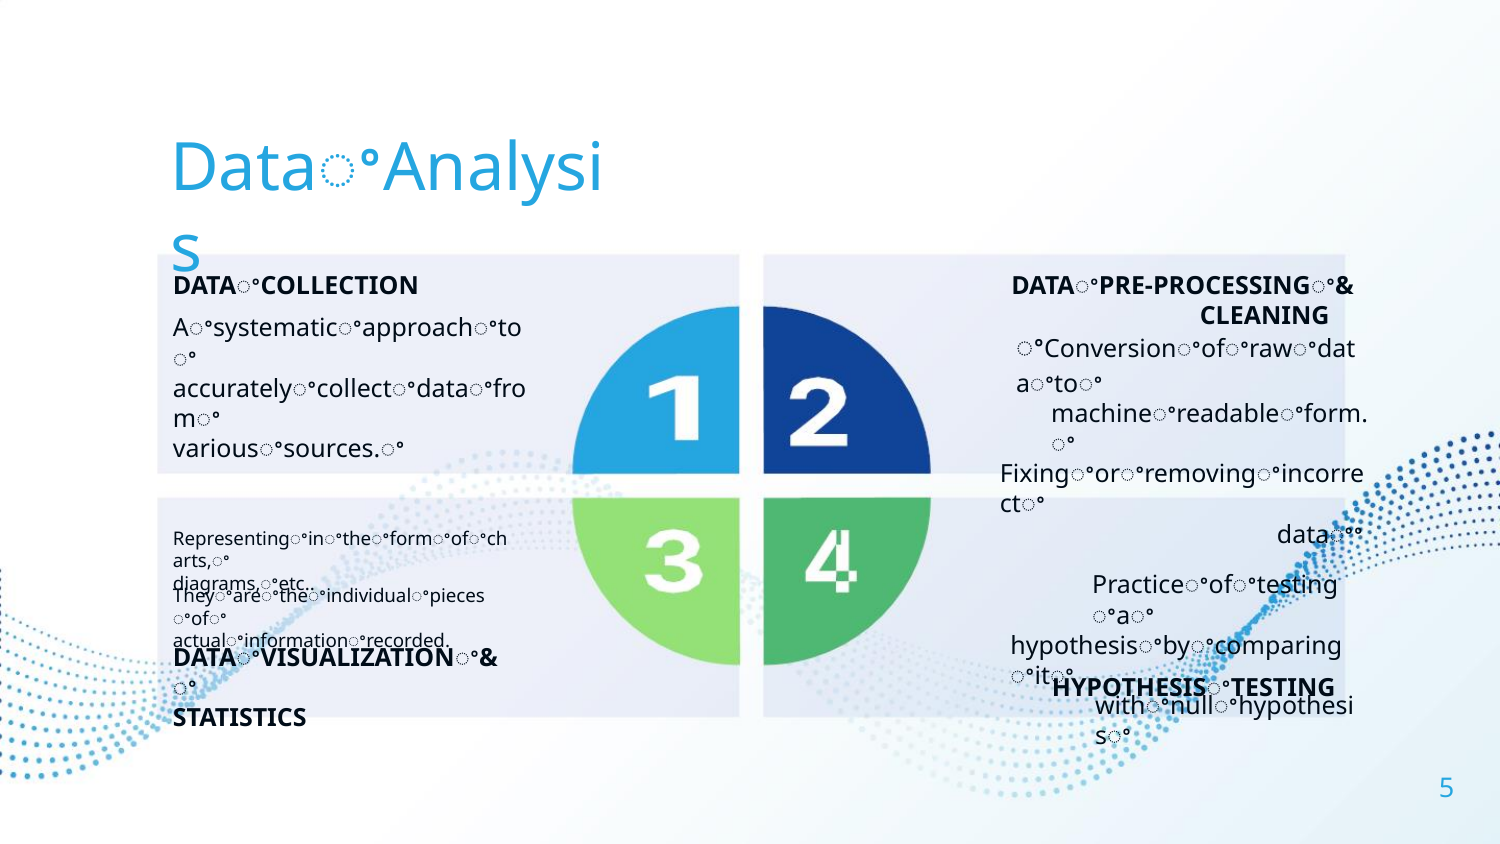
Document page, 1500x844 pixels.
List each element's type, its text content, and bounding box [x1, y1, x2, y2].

text_box Theyꢀareꢀtheꢀindividualꢀpiecesꢀofꢀ actualꢀinformationꢀrecorded. [172, 583, 492, 641]
text_box DATAꢀCOLLECTION [172, 269, 439, 300]
text_box Representingꢀinꢀtheꢀformꢀofꢀcharts,ꢀ diagrams,ꢀetc.. [172, 526, 512, 595]
text_box 5 [1438, 769, 1482, 803]
text_box Practiceꢀofꢀtestingꢀaꢀ hypothesisꢀbyꢀcomparingꢀitꢀ withꢀnullꢀhypothesisꢀ [1010, 568, 1363, 750]
text_box Aꢀsystematicꢀapproachꢀtoꢀ accuratelyꢀcollectꢀdataꢀfromꢀ variousꢀsources.ꢀ [172, 311, 536, 462]
text_box DataꢀAnalysis [170, 123, 636, 285]
text_box DATAꢀVISUALIZATIONꢀ&ꢀ STATISTICS [172, 641, 502, 732]
text_box HYPOTHESISꢀTESTING [1051, 671, 1356, 702]
text_box [0, 0, 1500, 844]
text_box DATAꢀPRE-PROCESSINGꢀ& CLEANING ꢀConversionꢀofꢀrawꢀdataꢀtoꢀ machineꢀreadableꢀform.ꢀ Fixingꢀorꢀremovingꢀincorrectꢀ dataꢀꢀ [1000, 269, 1369, 549]
